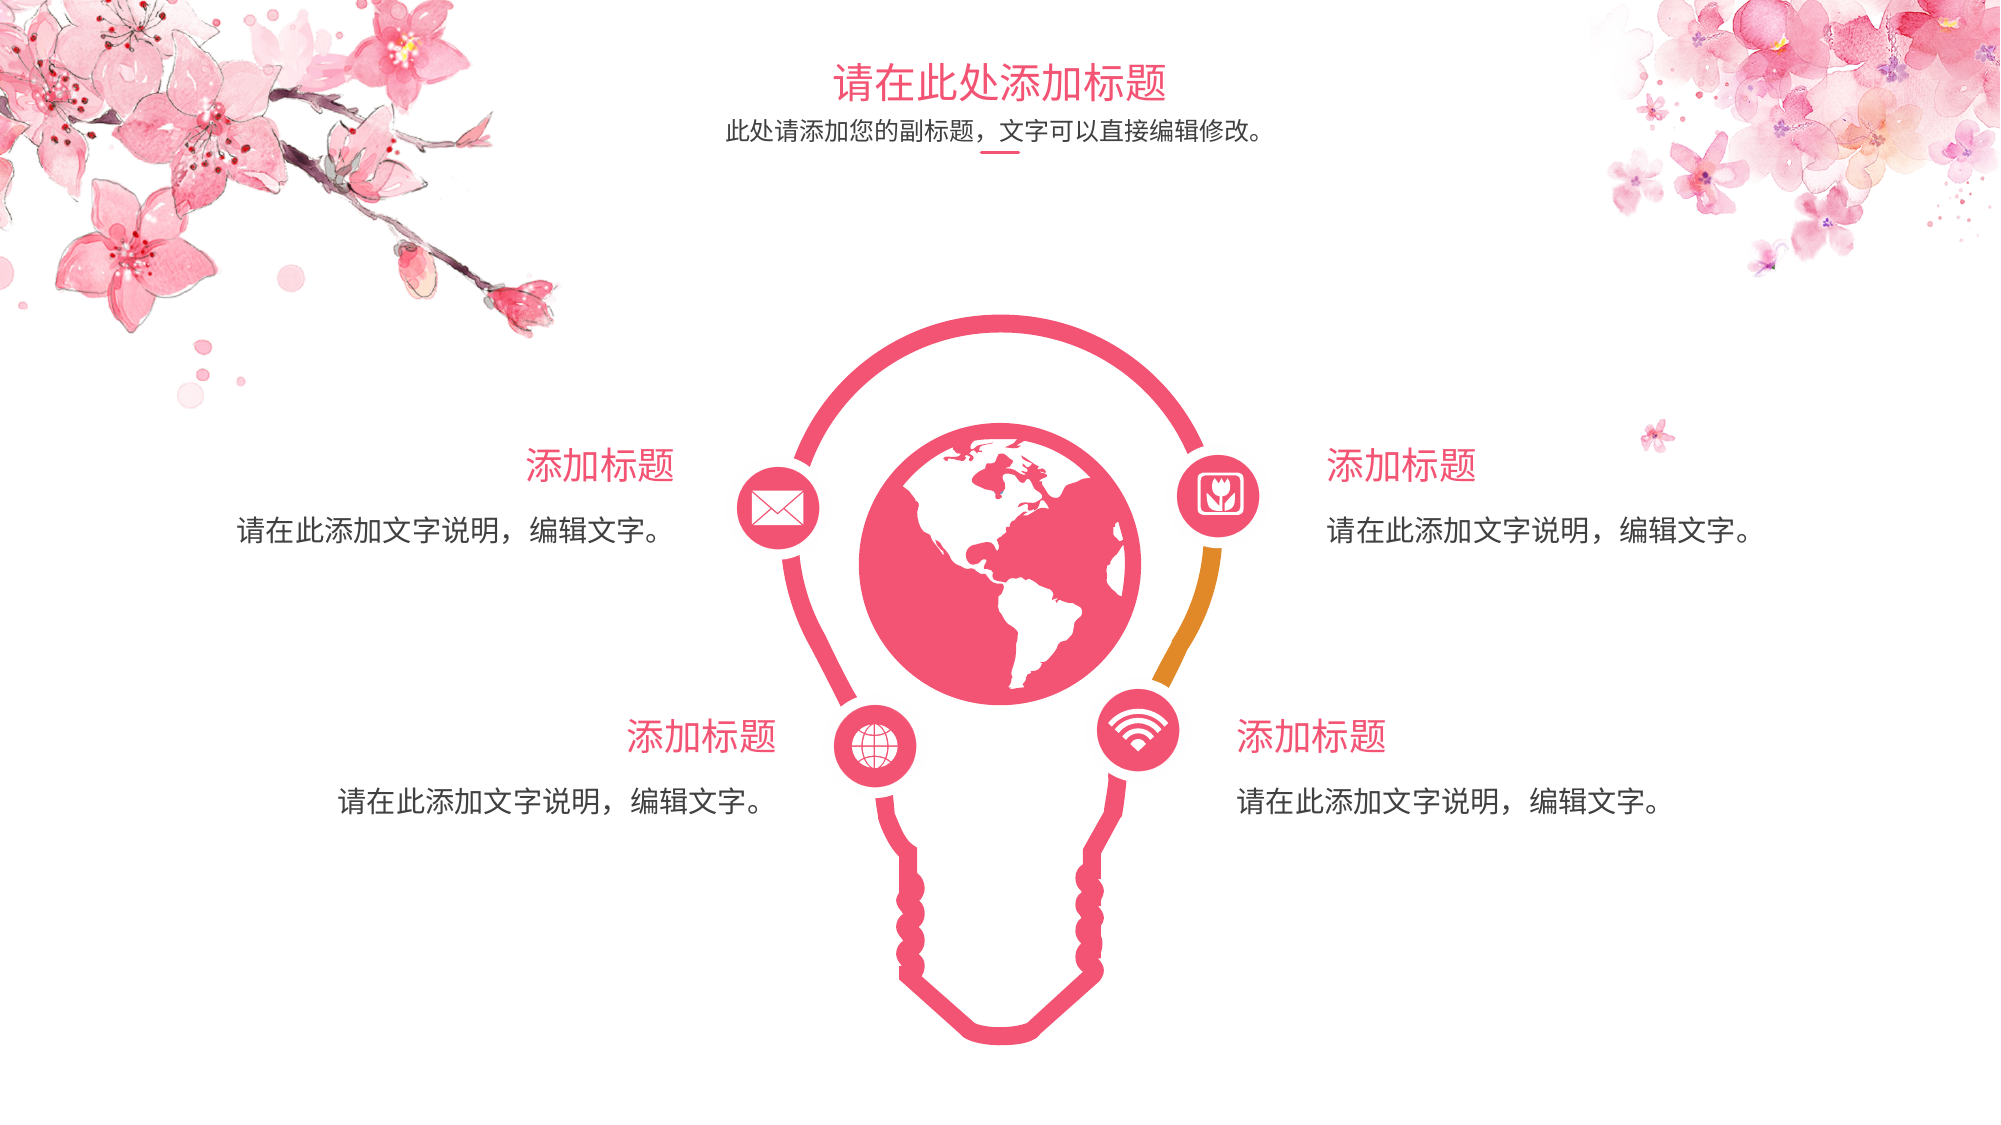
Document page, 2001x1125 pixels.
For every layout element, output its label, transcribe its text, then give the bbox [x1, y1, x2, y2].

picture [1571, 0, 2000, 459]
text_box 请在此处添加标题 [818, 49, 1182, 98]
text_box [827, 698, 922, 794]
text_box 添加标题 [1222, 705, 1403, 765]
text_box 请在此添加文字说明，编辑文字。 [189, 494, 691, 555]
text_box 添加标题 [611, 705, 780, 765]
picture [0, 0, 679, 411]
text_box 此处请添加您的副标题，文字可以直接编辑修改。 [679, 98, 1323, 153]
text_box 请在此添加文字说明，编辑文字。 [1222, 765, 1723, 826]
text_box 请在此添加文字说明，编辑文字。 [1312, 494, 1813, 555]
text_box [780, 314, 1222, 1046]
text_box 请在此添加文字说明，编辑文字。 [290, 765, 780, 826]
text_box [1091, 682, 1186, 778]
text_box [1170, 448, 1266, 544]
text_box 添加标题 [509, 434, 691, 494]
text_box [730, 460, 825, 555]
text_box 添加标题 [1312, 434, 1493, 494]
